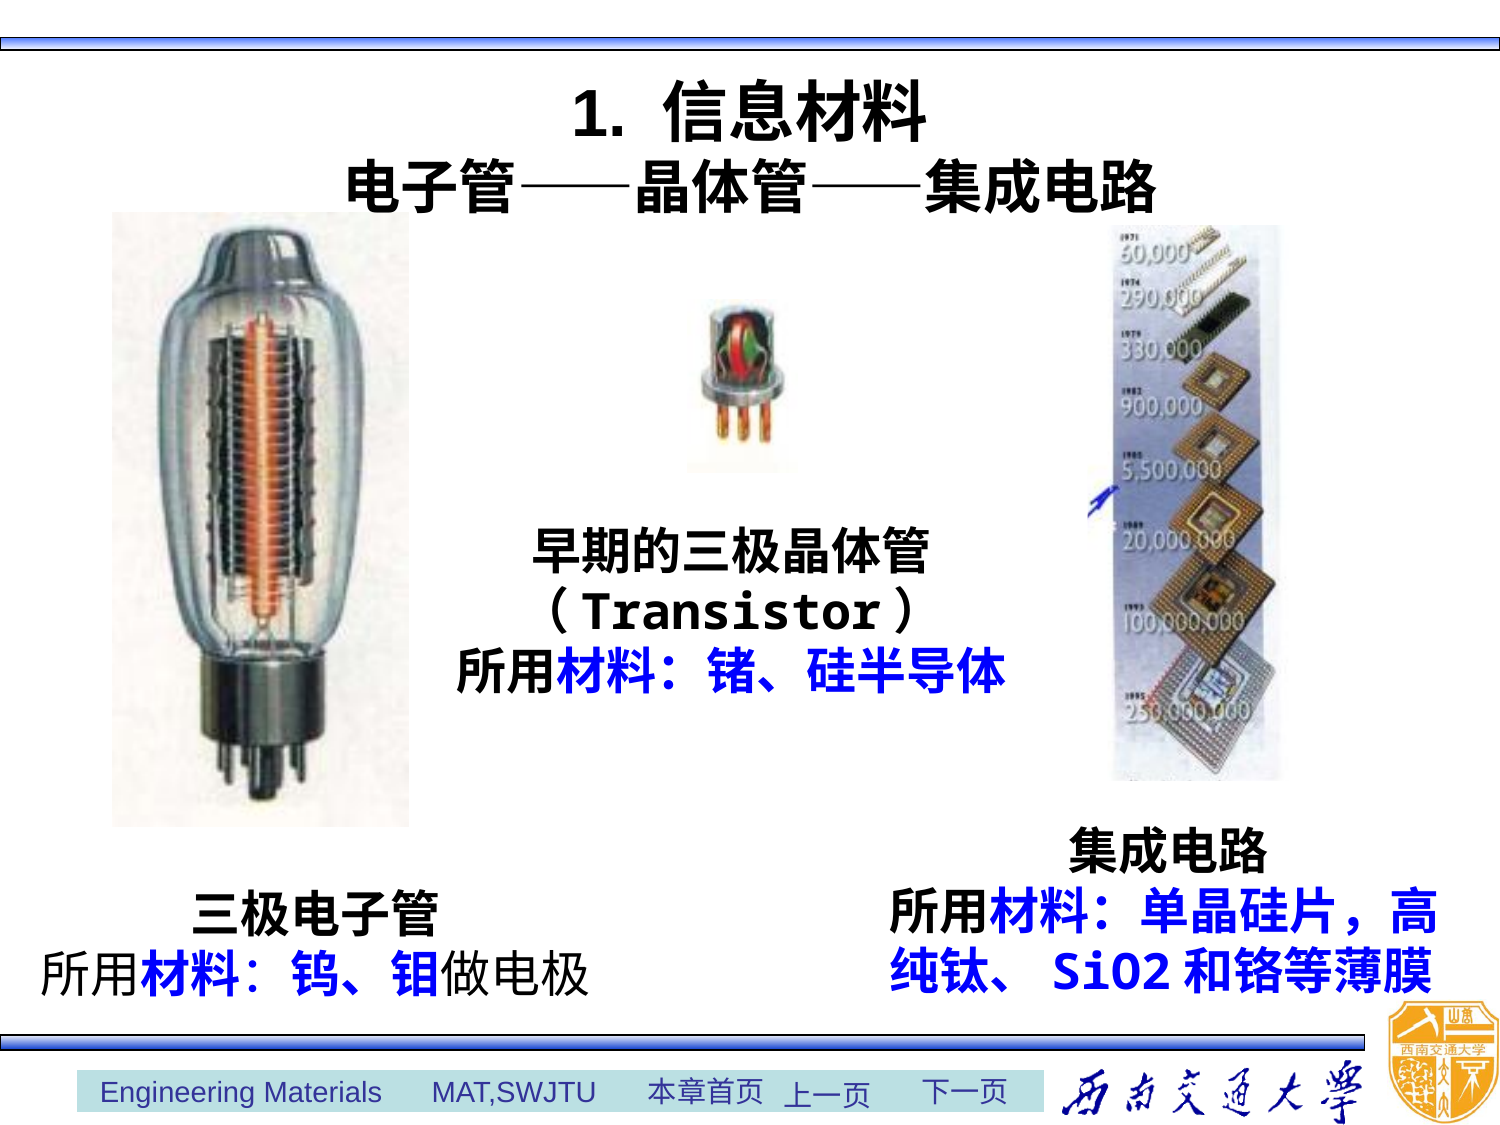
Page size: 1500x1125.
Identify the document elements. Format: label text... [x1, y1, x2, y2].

title 1. 信息材料 电子管——晶体管——集成电路 [112, 62, 1388, 175]
text_box 集成电路 所用材料：单晶硅片，高纯钛、SiO2和铬等薄膜 [874, 812, 1463, 1008]
picture [1087, 224, 1290, 781]
text_box 三极电子管 所用材料：钨、钼做电极 [24, 874, 607, 1010]
picture [1062, 1059, 1363, 1125]
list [687, 299, 799, 473]
picture [112, 212, 409, 827]
text_box 早期的三极晶体管（Transistor） 所用材料：锗、硅半导体 [437, 512, 1025, 708]
picture [1387, 999, 1500, 1125]
